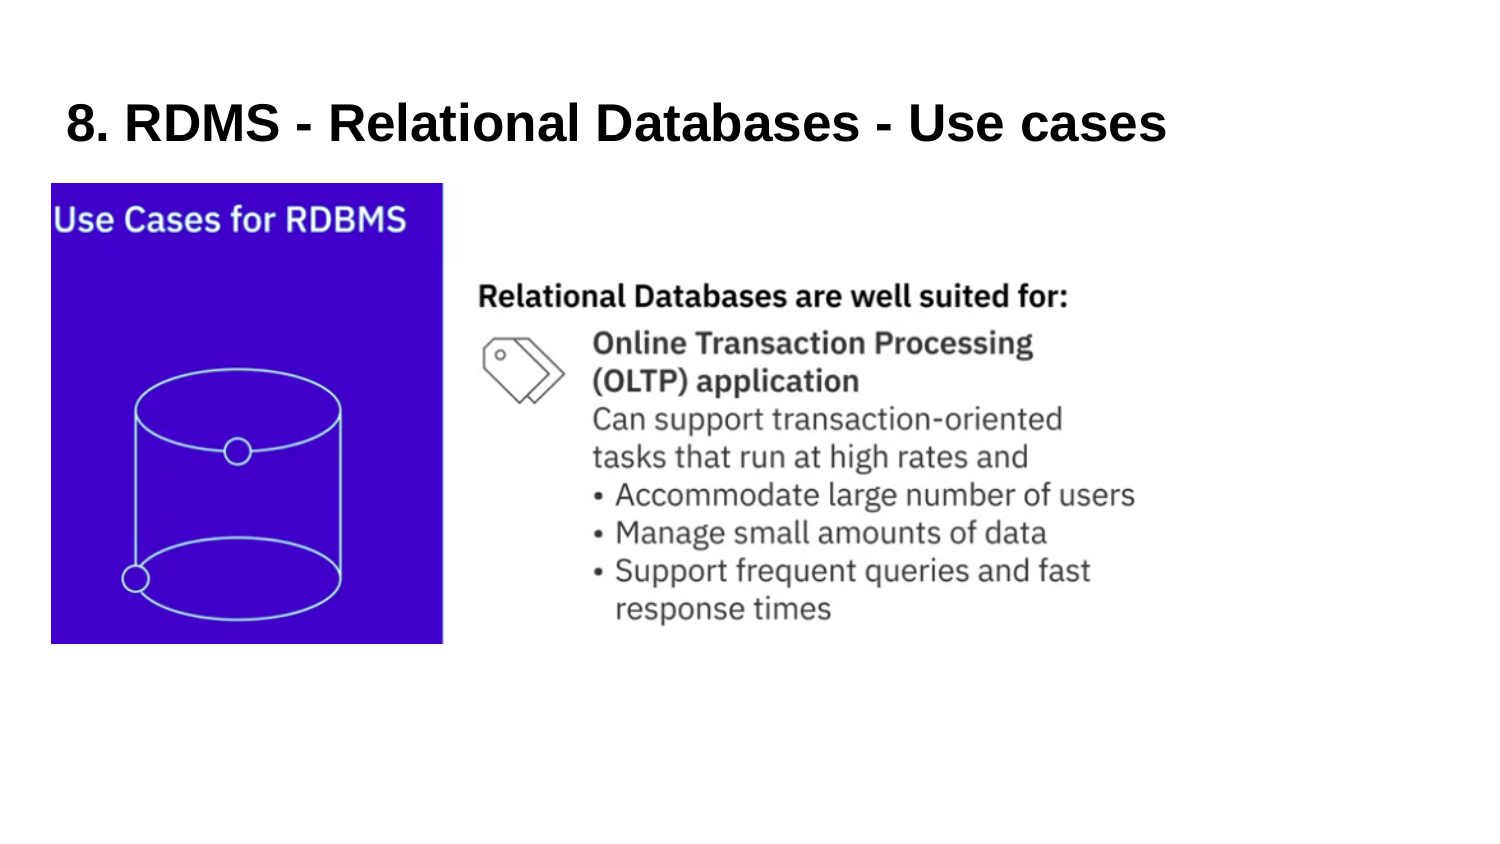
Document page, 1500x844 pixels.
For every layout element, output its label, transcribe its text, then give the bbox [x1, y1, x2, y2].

picture [50, 183, 1152, 644]
title 8. RDMS - Relational Databases - Use cases [51, 72, 1449, 167]
